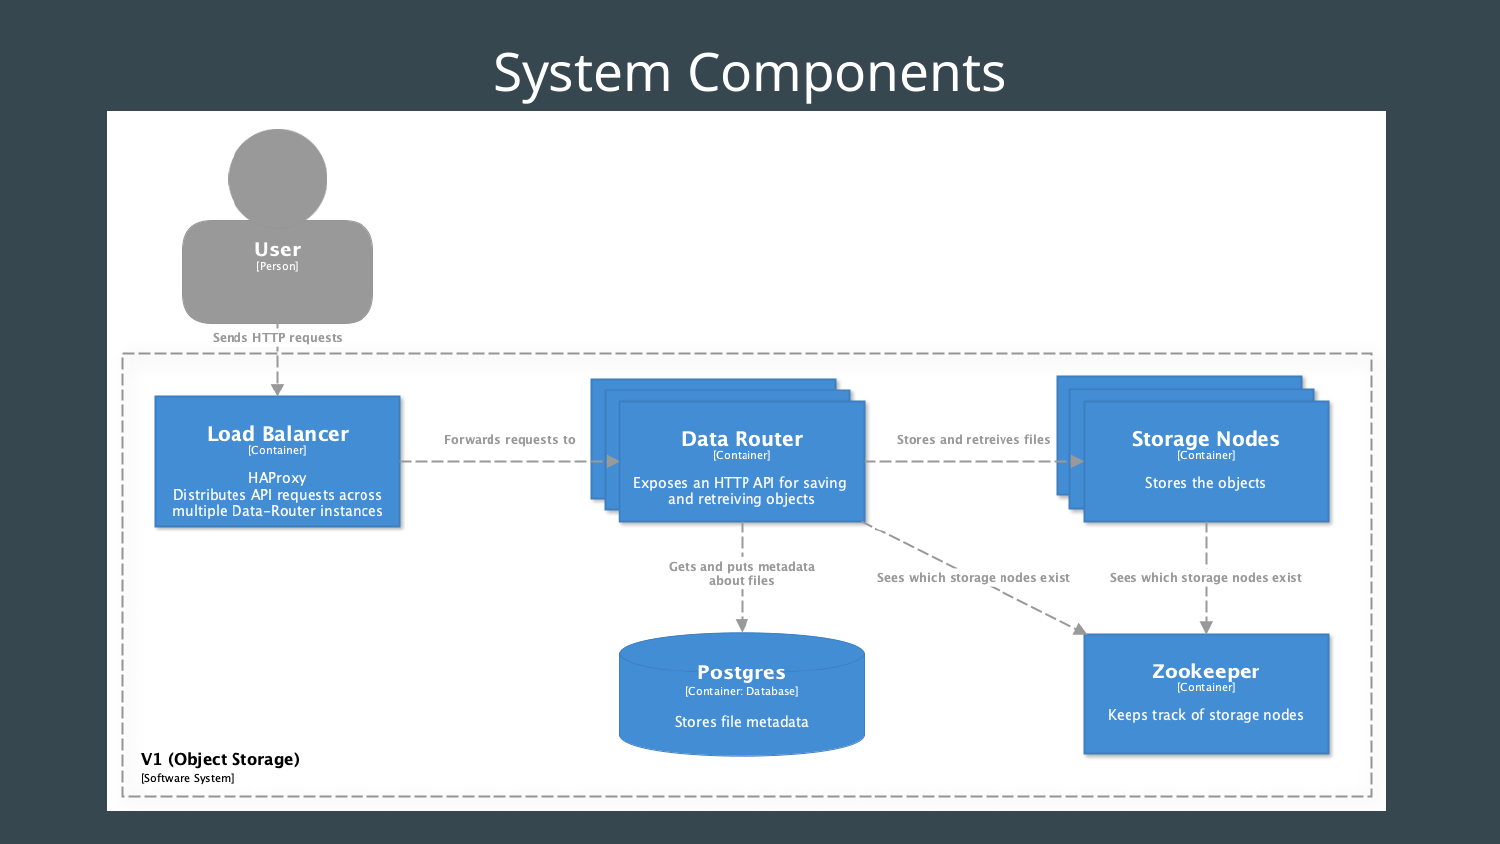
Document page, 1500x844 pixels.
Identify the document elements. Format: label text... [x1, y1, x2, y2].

picture [107, 111, 1386, 811]
title System Components [51, 23, 1449, 117]
